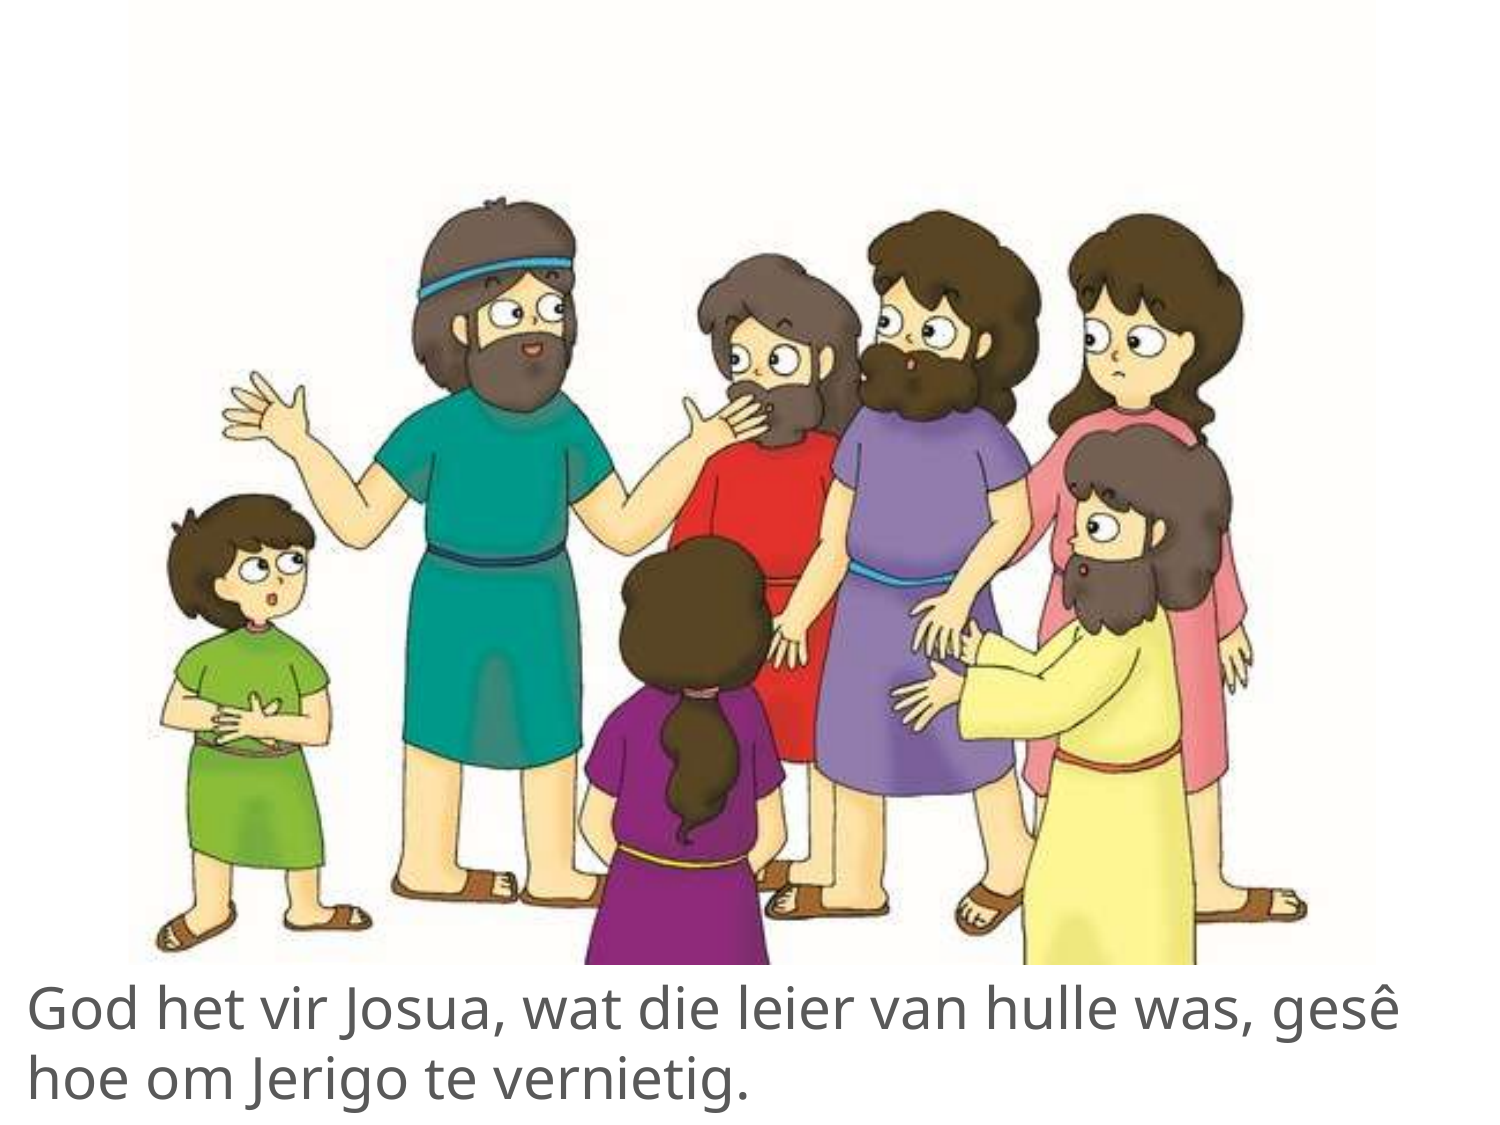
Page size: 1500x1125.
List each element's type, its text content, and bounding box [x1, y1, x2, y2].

text_box God het vir Josua, wat die leier van hulle was, gesê hoe om Jerigo te vernietig. [11, 964, 1483, 1119]
picture [128, 0, 1377, 965]
